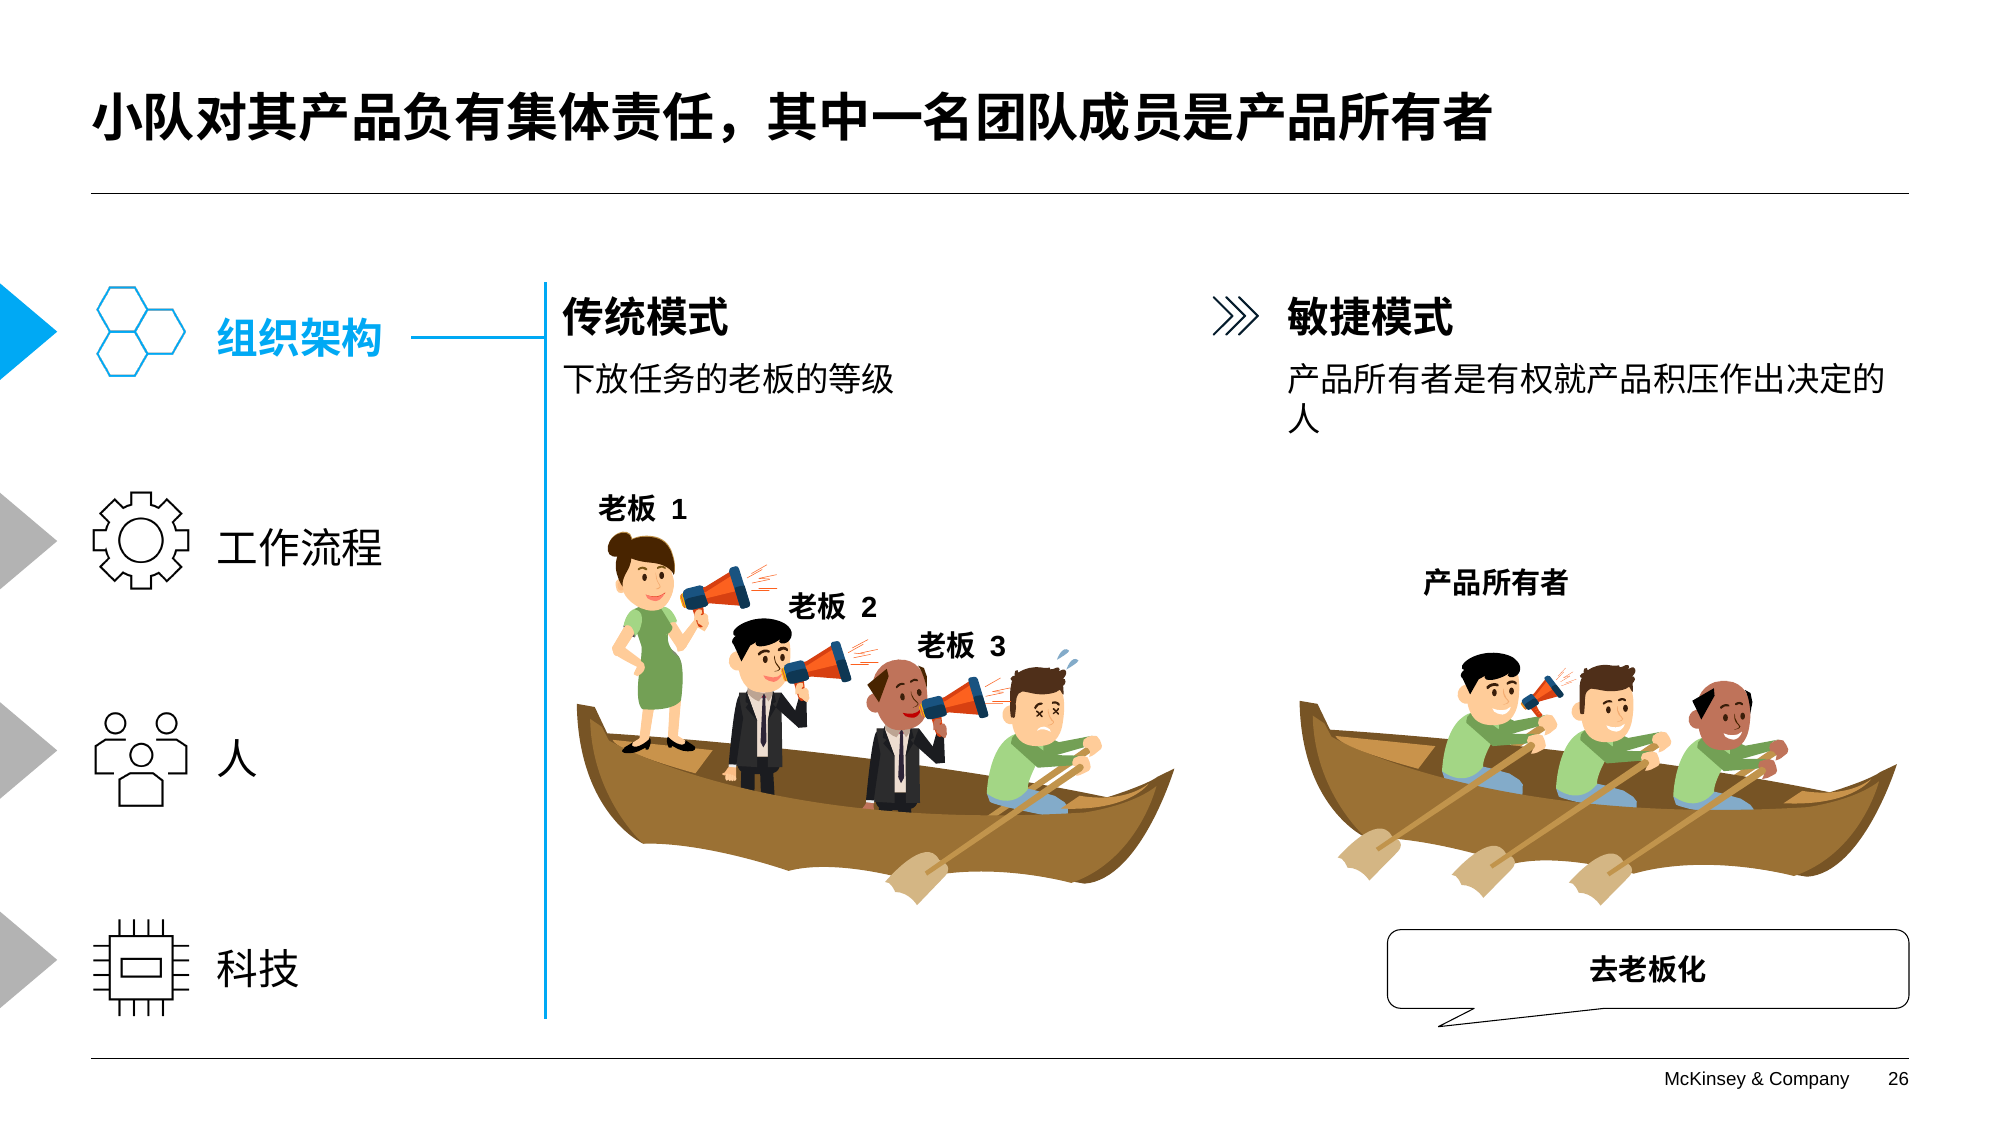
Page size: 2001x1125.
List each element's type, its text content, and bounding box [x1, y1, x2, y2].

text_box [1386, 928, 1910, 1028]
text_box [572, 490, 1175, 906]
text_box 科技 [216, 942, 450, 993]
text_box [0, 282, 59, 381]
text_box [0, 701, 59, 800]
text_box 工作流程 [216, 522, 450, 573]
text_box [0, 910, 59, 1009]
picture [90, 281, 192, 382]
text_box [0, 491, 59, 591]
text_box 去老板化 [1392, 951, 1904, 987]
text_box 敏捷模式 [1287, 290, 1909, 342]
text_box 人 [216, 732, 450, 783]
text_box 产品所有者是有权就产品积压作出决定的人 [1287, 358, 1909, 439]
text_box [1299, 649, 1898, 906]
text_box 传统模式 [562, 290, 1185, 342]
picture [90, 709, 192, 810]
text_box 产品所有者 [1416, 564, 1578, 600]
title 小队对其产品负有集体责任，其中一名团队成员是产品所有者 [91, 0, 1909, 149]
text_box 组织架构 [216, 312, 450, 363]
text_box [1212, 296, 1260, 336]
picture [90, 490, 192, 591]
picture [90, 917, 192, 1018]
text_box 下放任务的老板的等级 [562, 358, 1185, 399]
